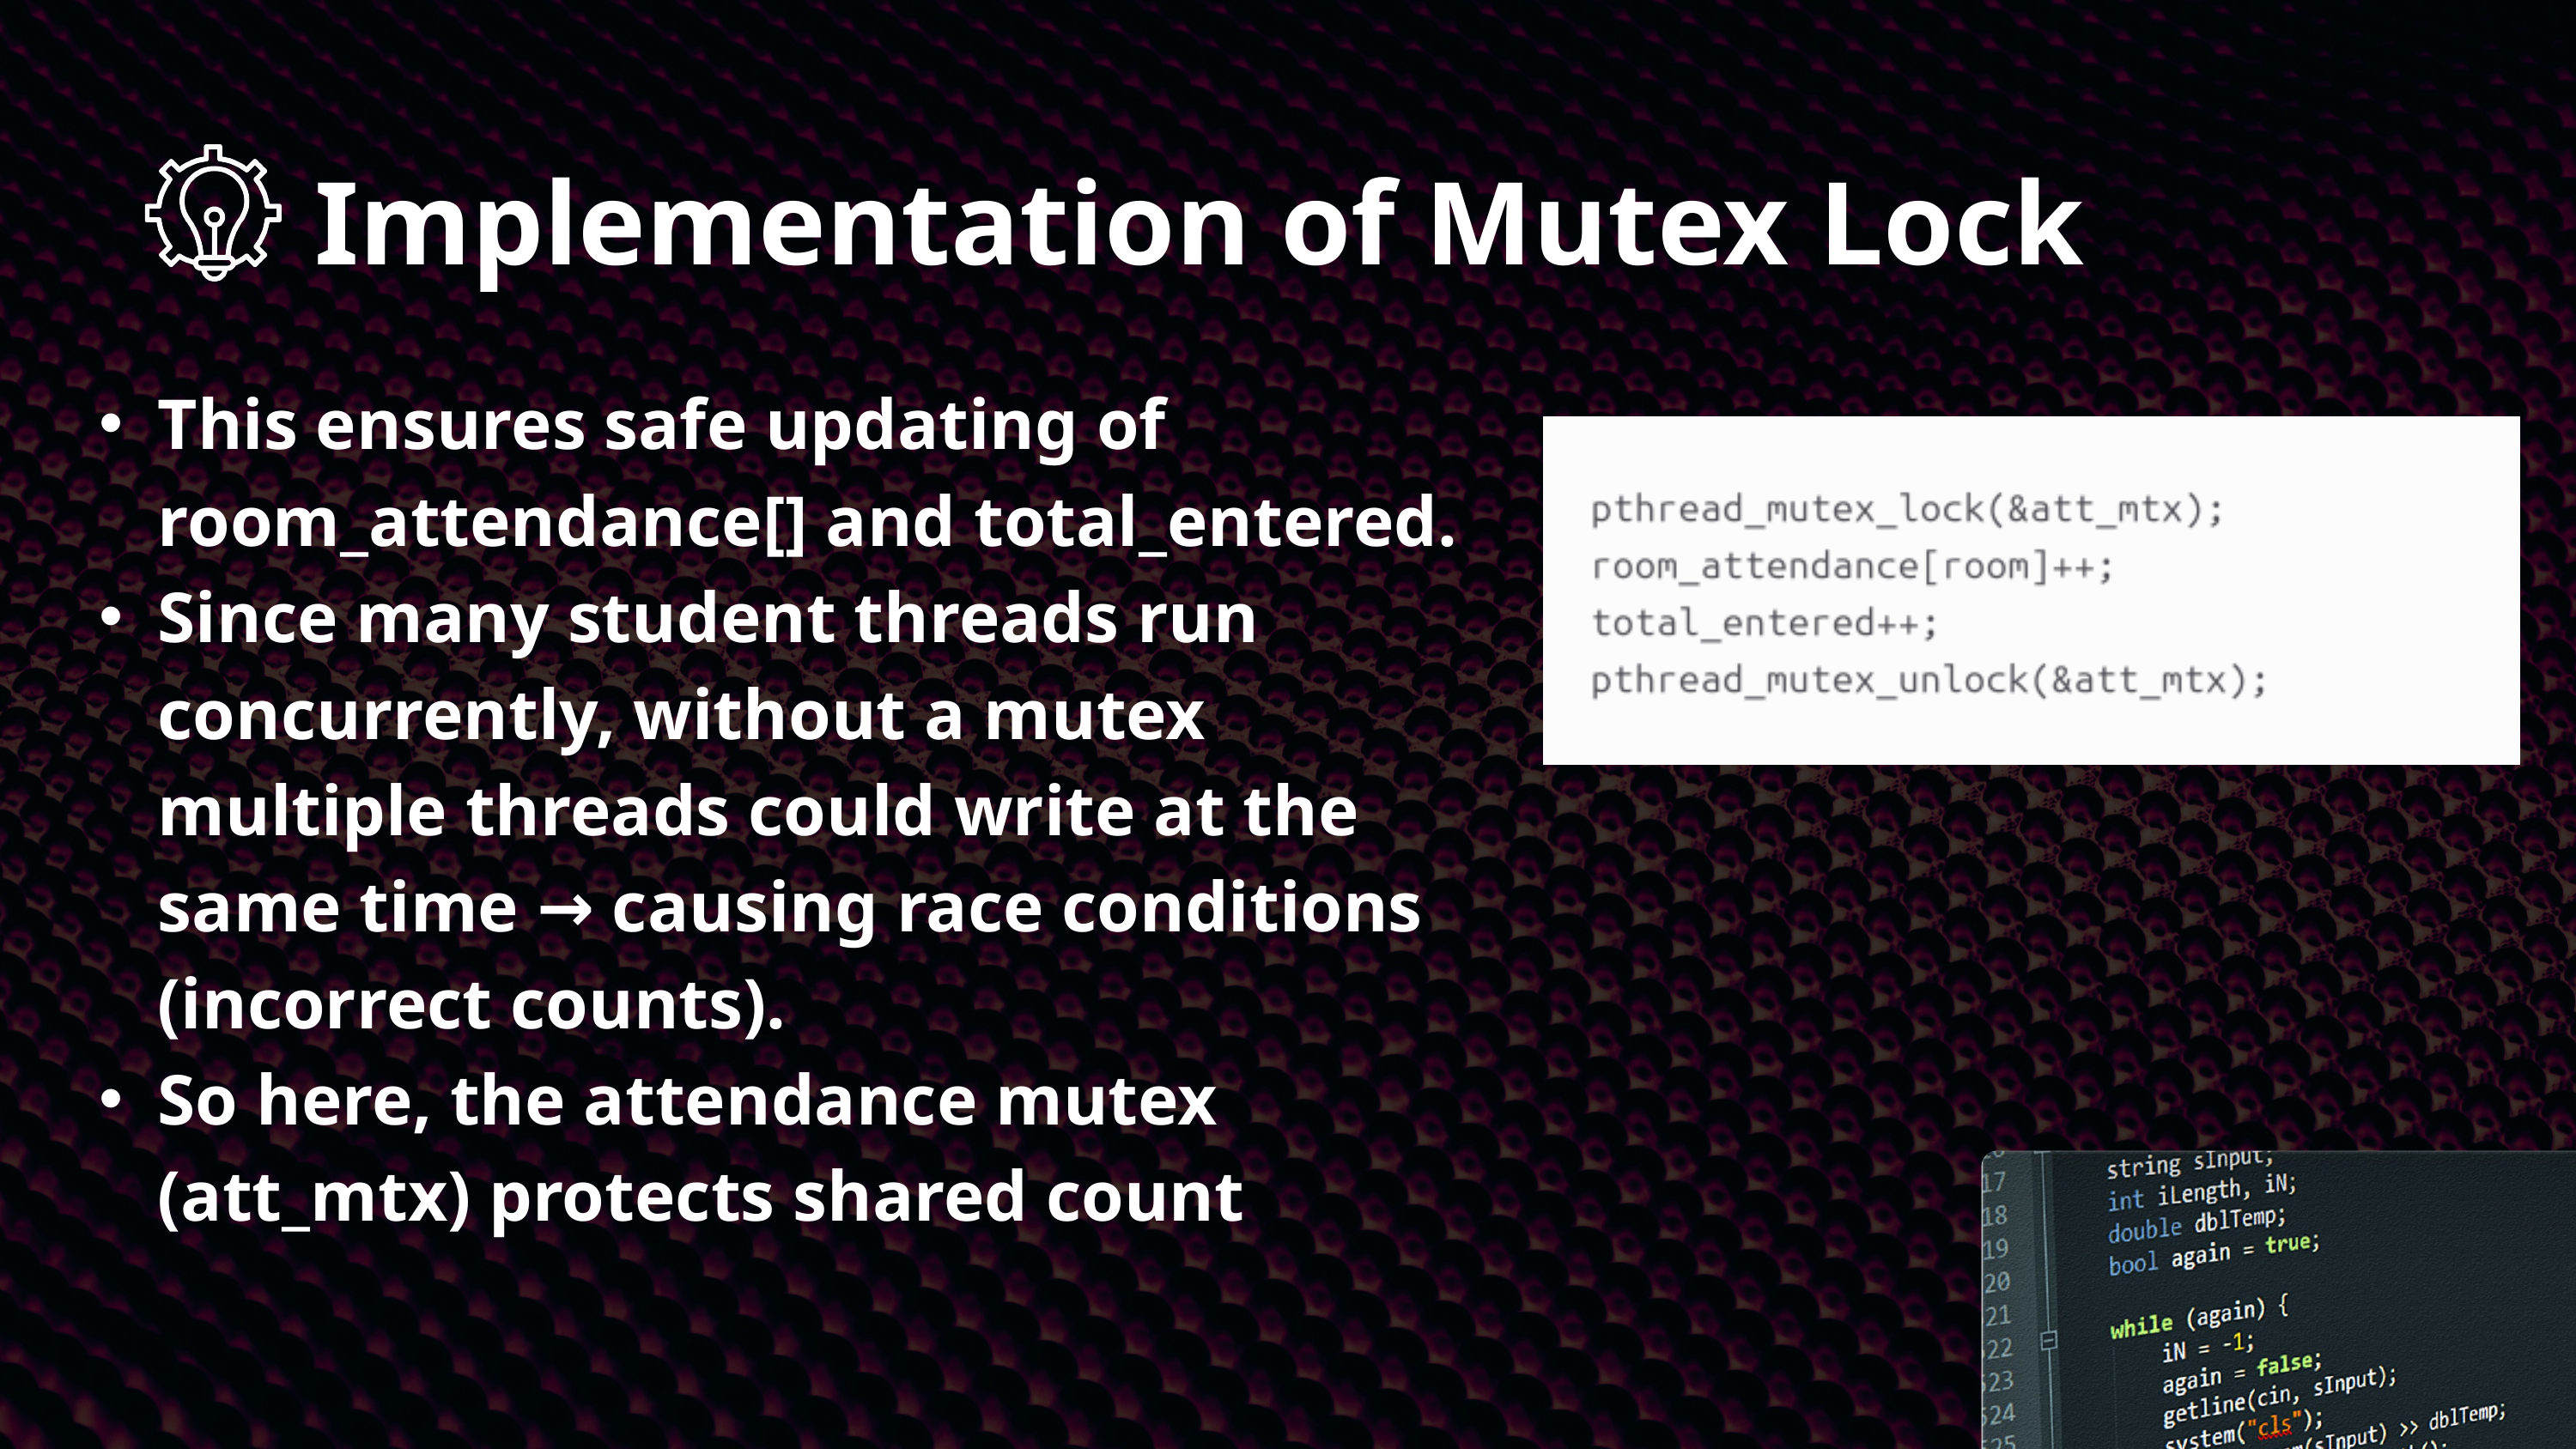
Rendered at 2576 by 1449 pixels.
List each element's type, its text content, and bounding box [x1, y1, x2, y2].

text_box [1543, 416, 2520, 766]
text_box Implementation of Mutex Lock [314, 127, 2153, 288]
text_box [0, 0, 2576, 1449]
text_box [144, 144, 283, 282]
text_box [1981, 1150, 2576, 1449]
text_box This ensures safe updating of room_attendance[] and total_entered. Since many student threads run concurrently, without a mutex multiple threads could write at the same time → causing race conditions (incorrect counts). So here, the attendance mutex (att_mtx) protects shared count [40, 367, 1495, 1382]
